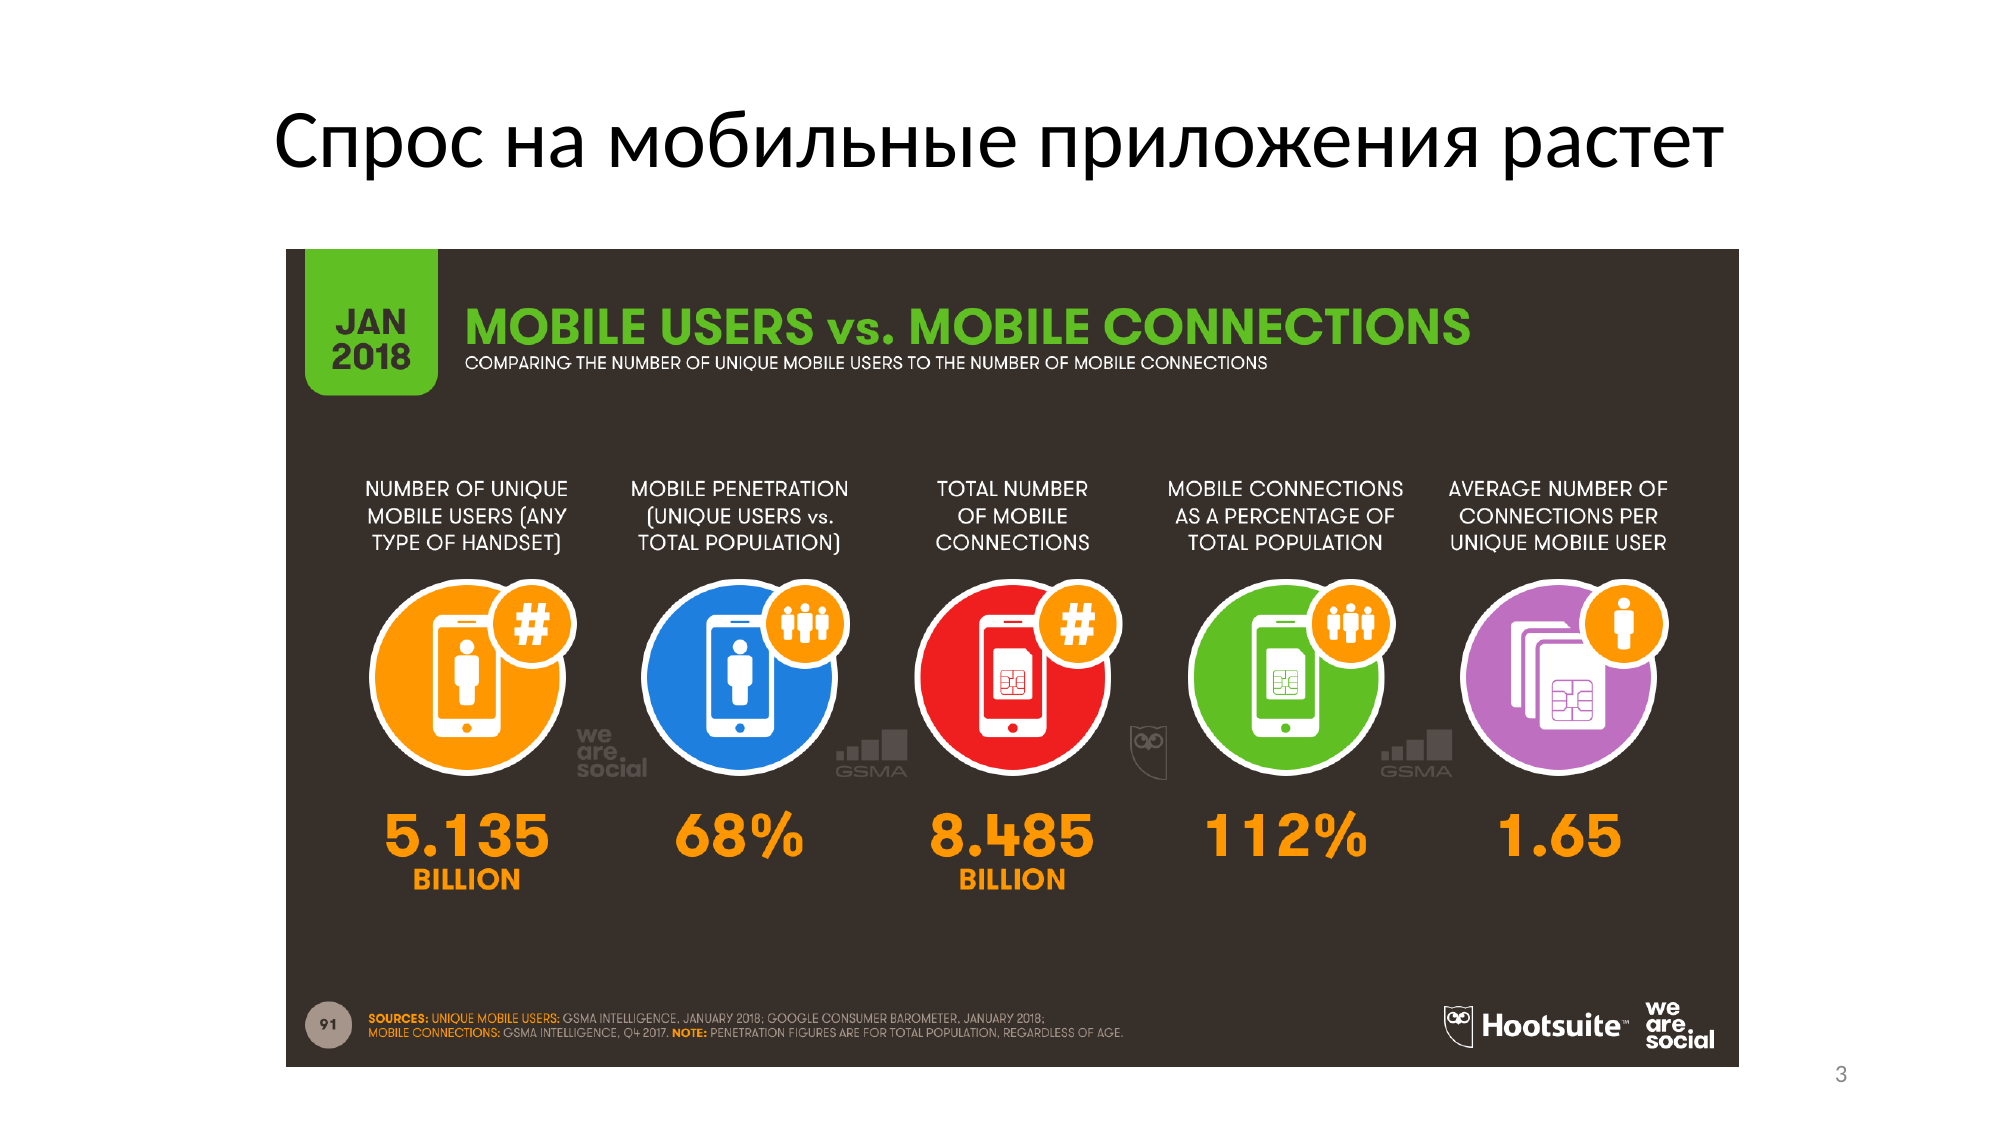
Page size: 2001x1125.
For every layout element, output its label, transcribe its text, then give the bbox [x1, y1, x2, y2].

title Спрос на мобильные приложения растет [137, 52, 1863, 229]
picture [286, 249, 1739, 1067]
slide_number 3 [1412, 1042, 1863, 1103]
